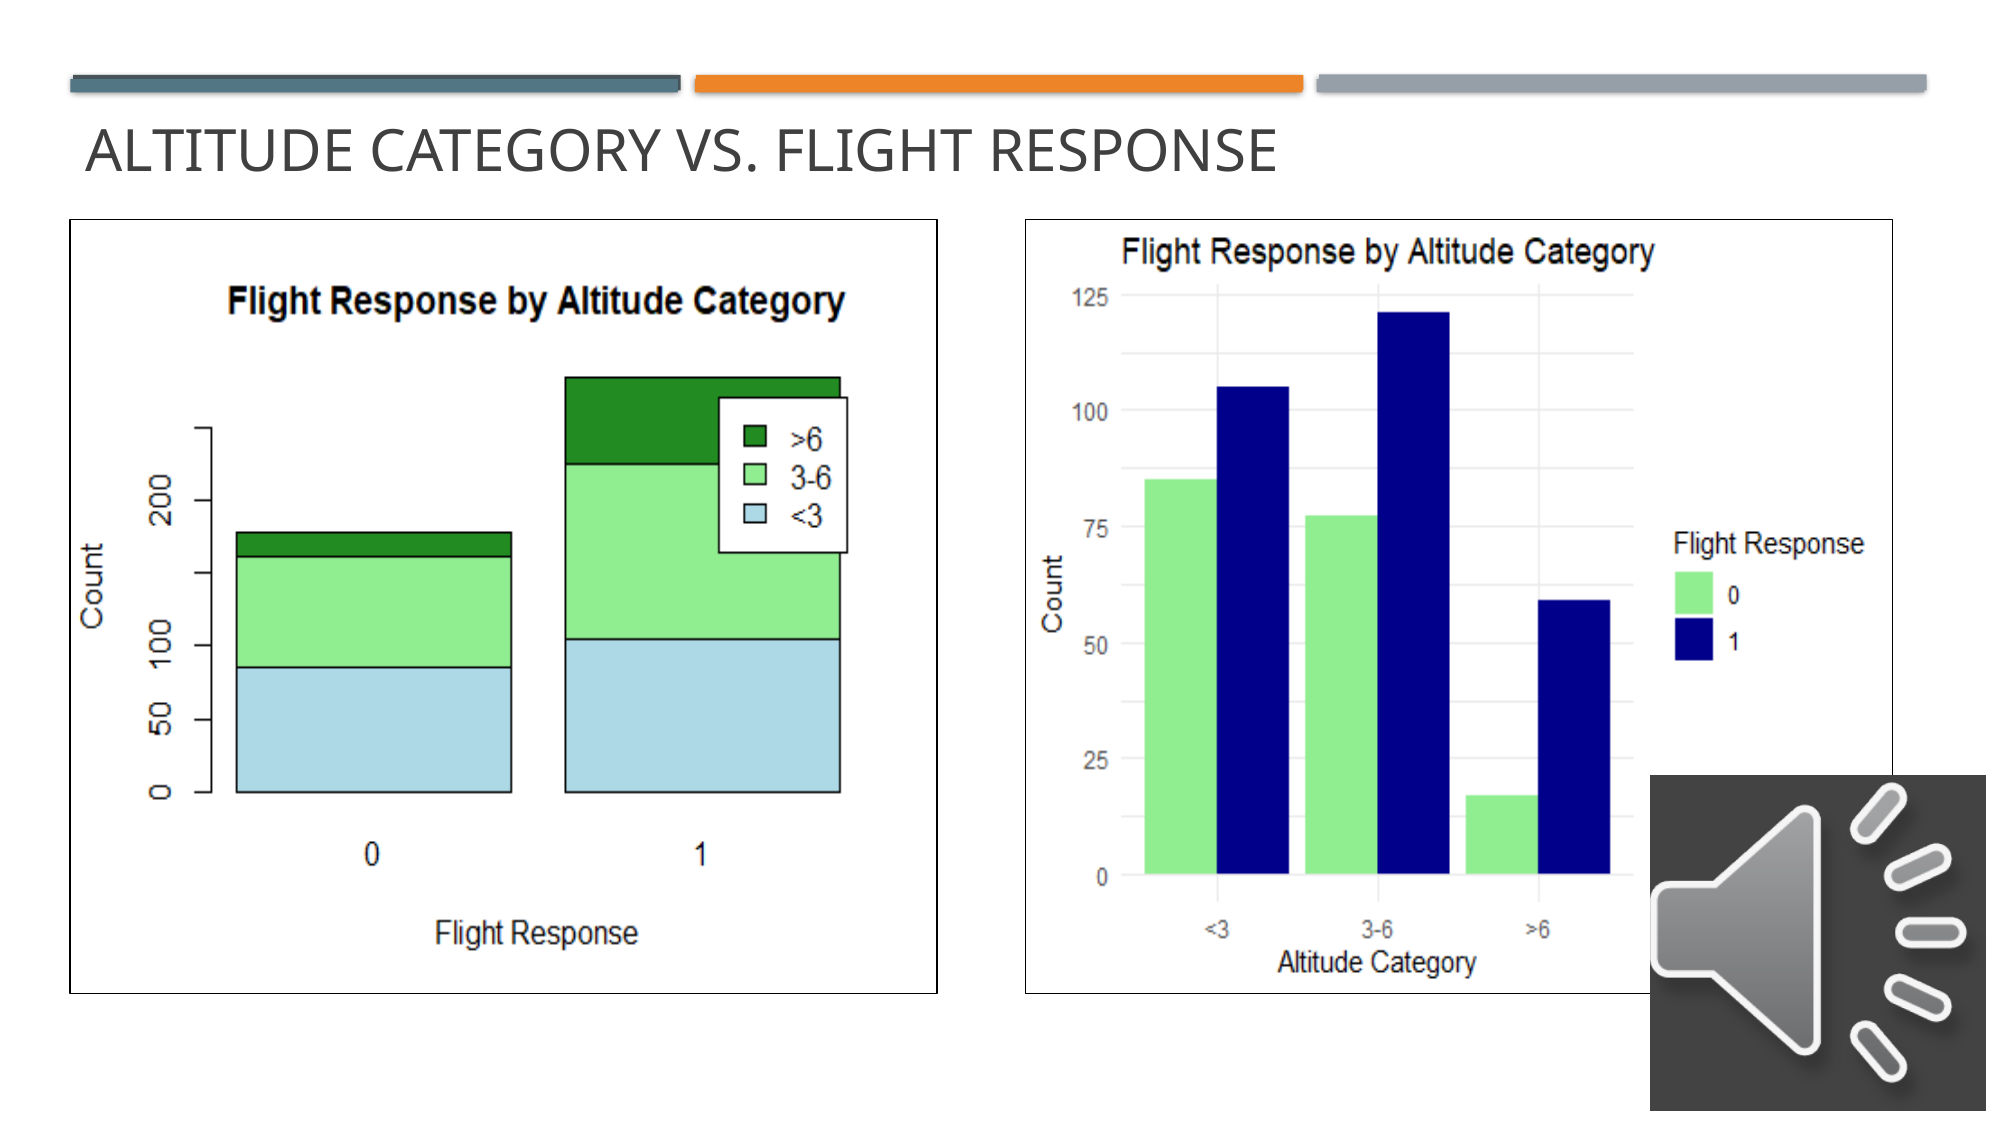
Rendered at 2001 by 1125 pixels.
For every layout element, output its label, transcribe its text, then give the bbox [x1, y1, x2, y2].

picture [70, 219, 937, 994]
picture [1025, 219, 1987, 1112]
title ALTITUDE Category vs. FLIGHT RESPONSE [70, 91, 1920, 191]
